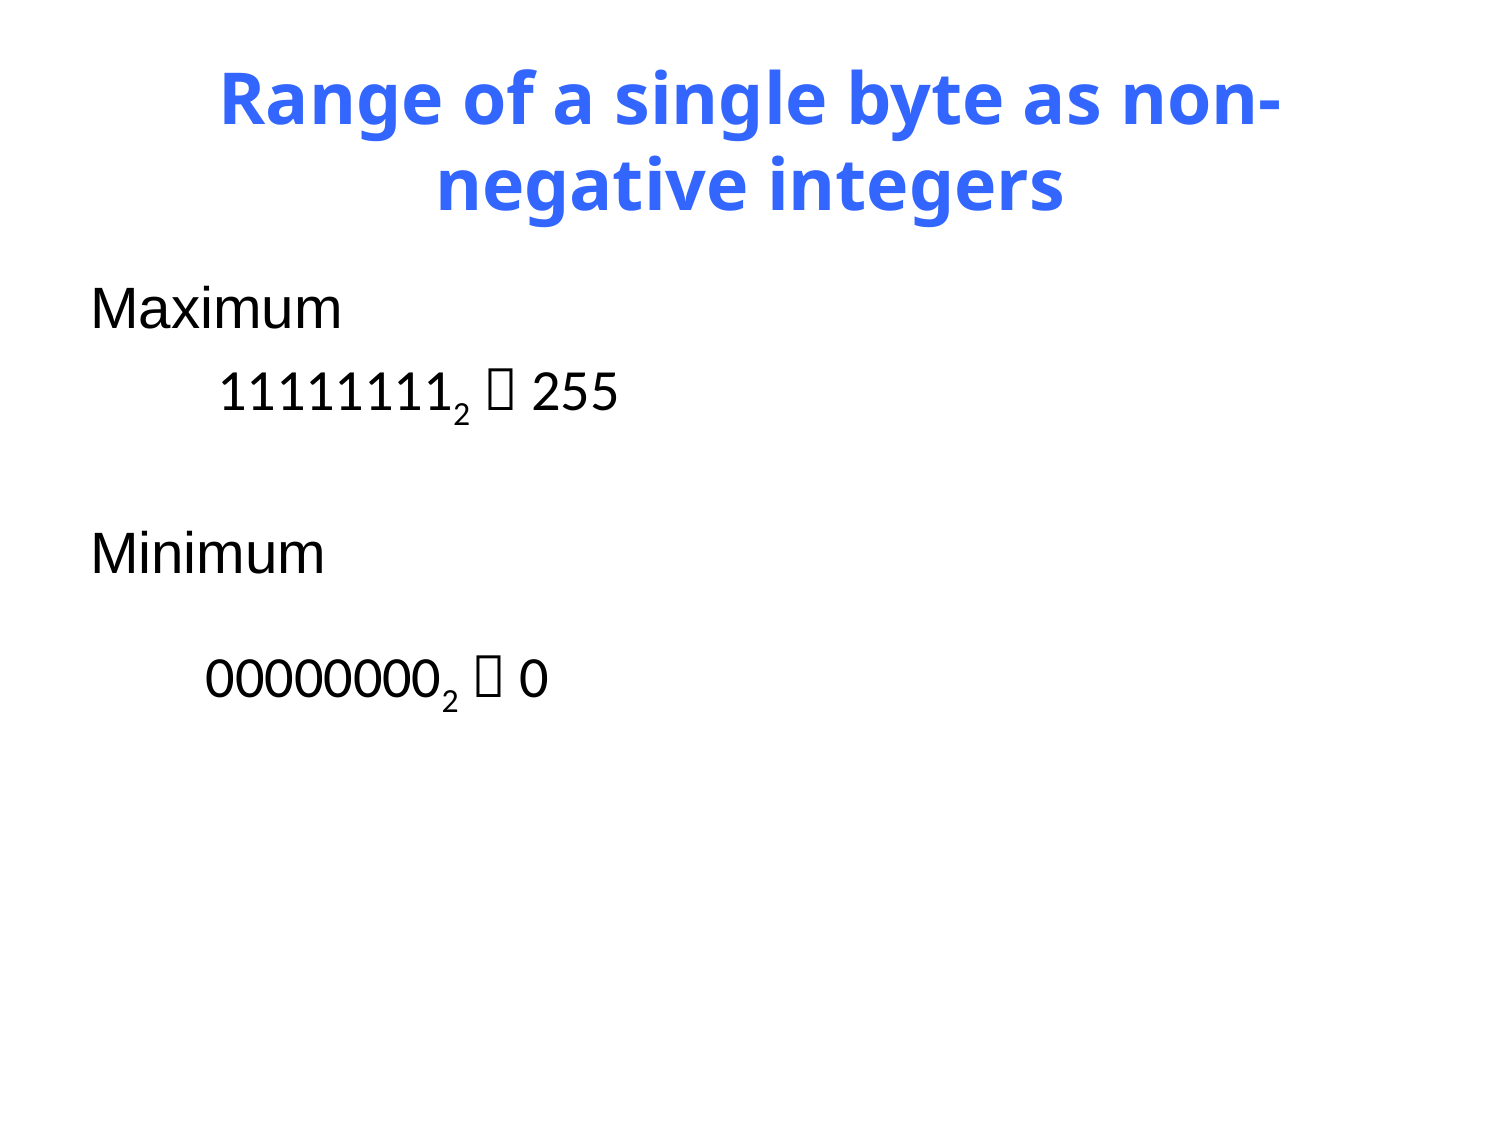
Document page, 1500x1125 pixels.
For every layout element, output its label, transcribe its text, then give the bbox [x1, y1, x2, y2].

list Maximum Minimum [75, 262, 1425, 1005]
title Range of a single byte as non-negative integers [75, 45, 1425, 233]
text_box 111111112  255 [202, 344, 636, 440]
text_box 000000002  0 [115, 632, 565, 727]
